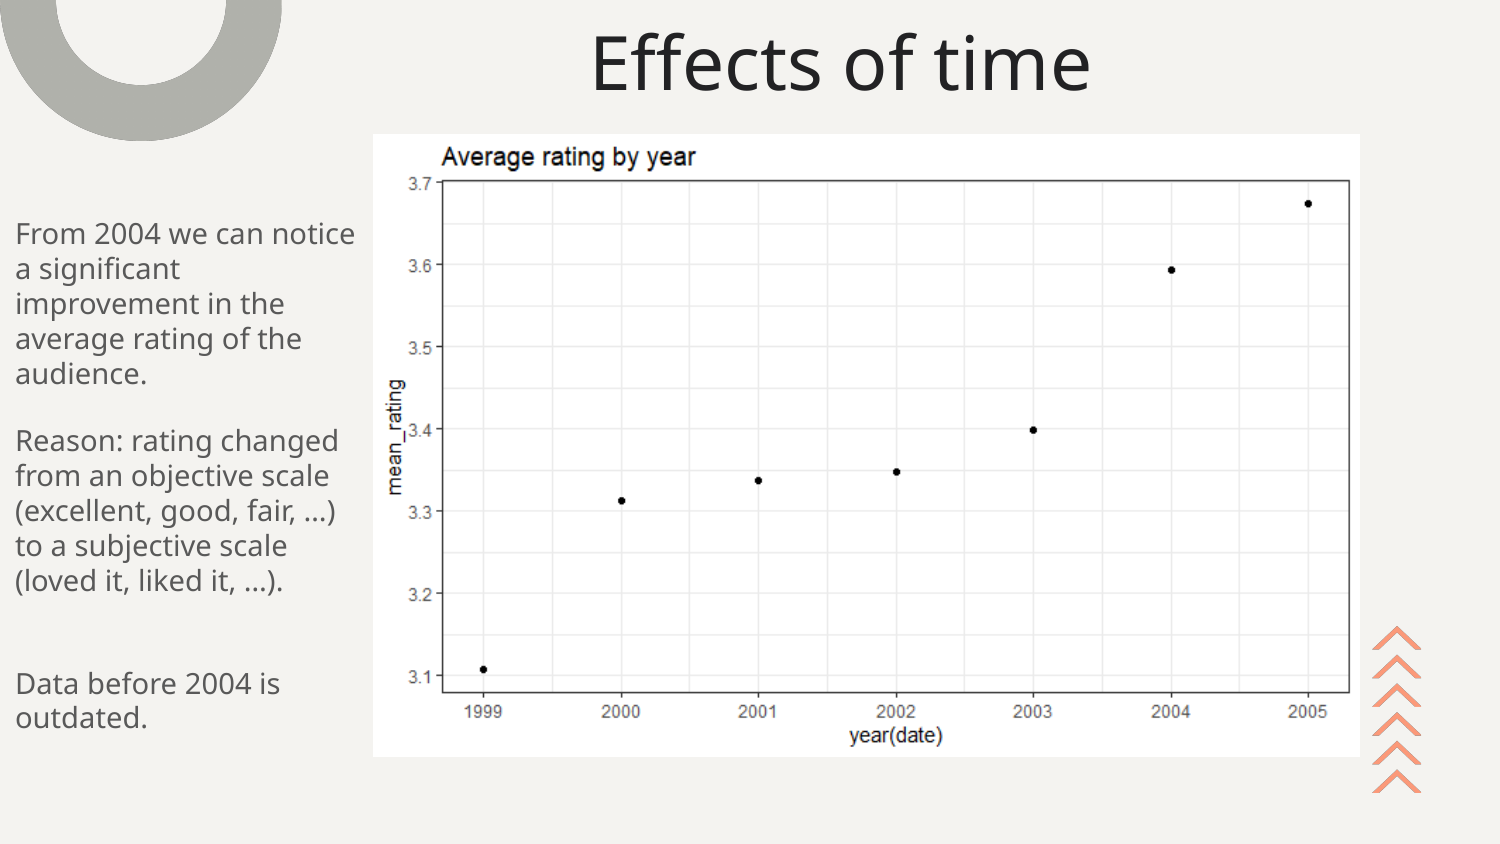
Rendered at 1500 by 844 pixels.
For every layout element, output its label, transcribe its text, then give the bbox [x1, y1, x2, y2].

text_box Reason: rating changed from an objective scale (excellent, good, fair, …) to a subjective scale (loved it, liked it, …). [0, 407, 368, 613]
text_box From 2004 we can notice a significant improvement in the average rating of the audience. [0, 200, 368, 406]
picture [0, 0, 282, 141]
text_box Effects of time [574, 0, 1227, 120]
text_box Data before 2004 is outdated. [0, 649, 368, 750]
picture [1372, 625, 1422, 793]
picture [373, 134, 1361, 757]
